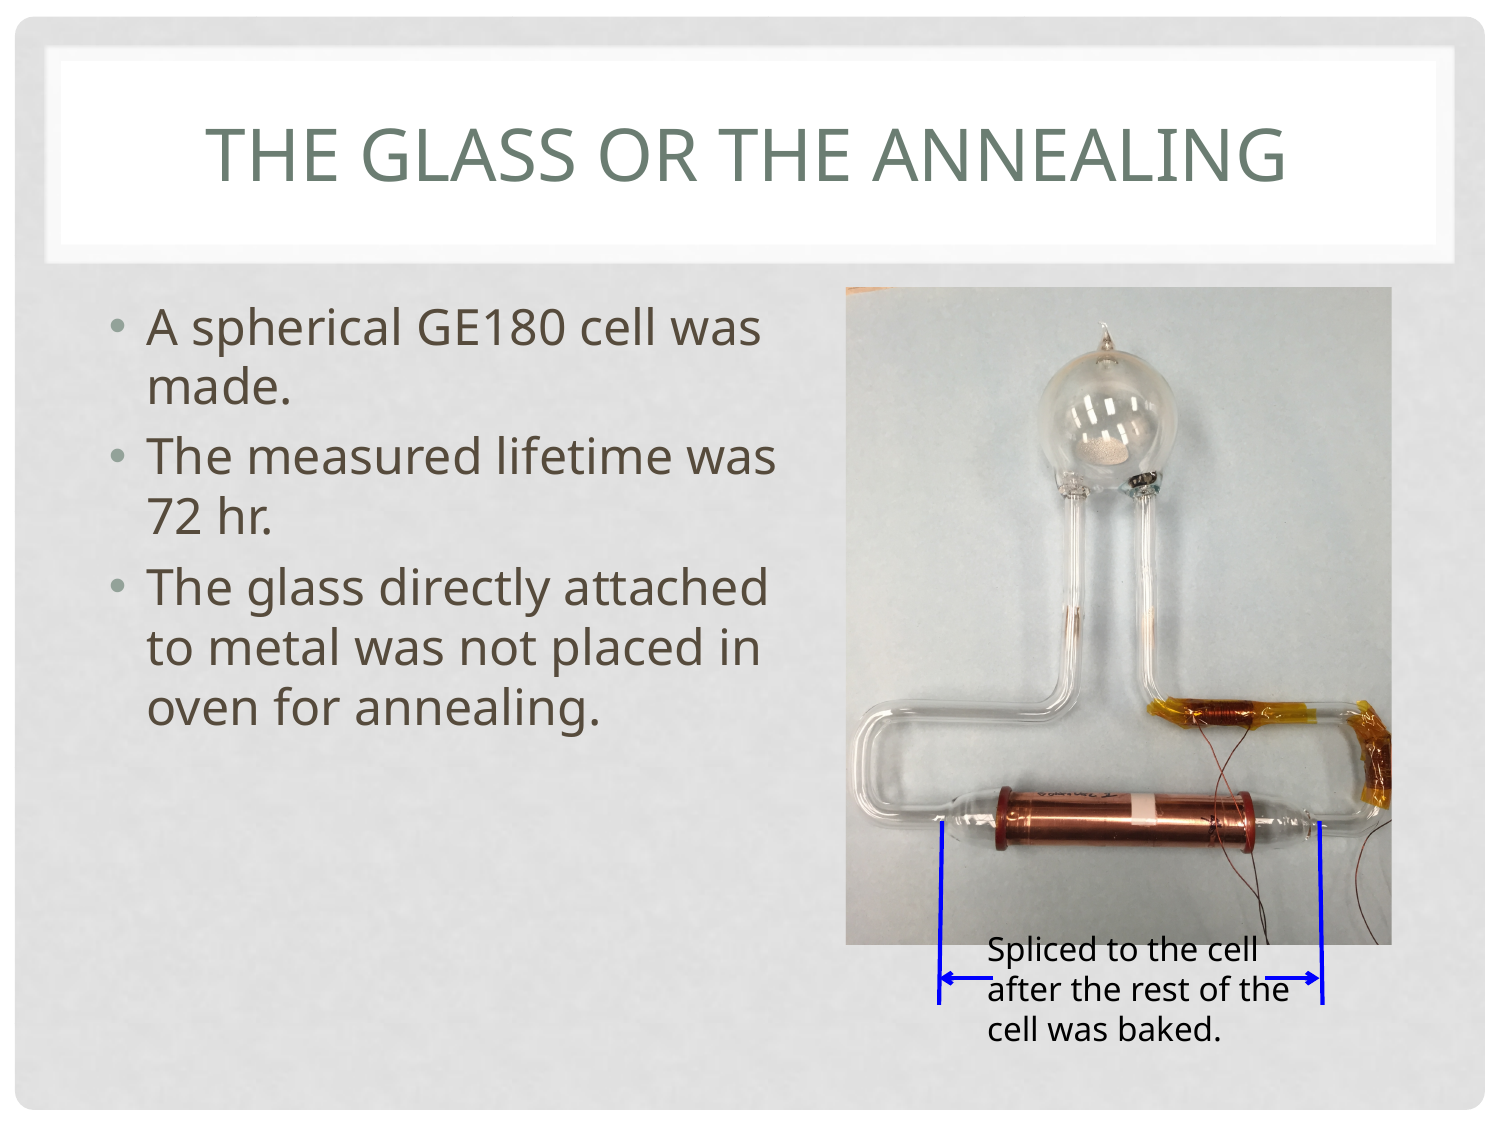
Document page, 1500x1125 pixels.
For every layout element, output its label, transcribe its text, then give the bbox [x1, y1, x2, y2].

list A spherical GE180 cell was made. The measured lifetime was 72 hr. The glass directly attached to metal was not placed in oven for annealing. [75, 287, 822, 1005]
picture [789, 287, 1448, 944]
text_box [938, 979, 943, 1006]
text_box Spliced to the cell after the rest of the cell was baked. [972, 920, 1323, 1056]
title The glass or the annealing [69, 66, 1425, 238]
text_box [1319, 820, 1323, 1006]
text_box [938, 820, 943, 977]
